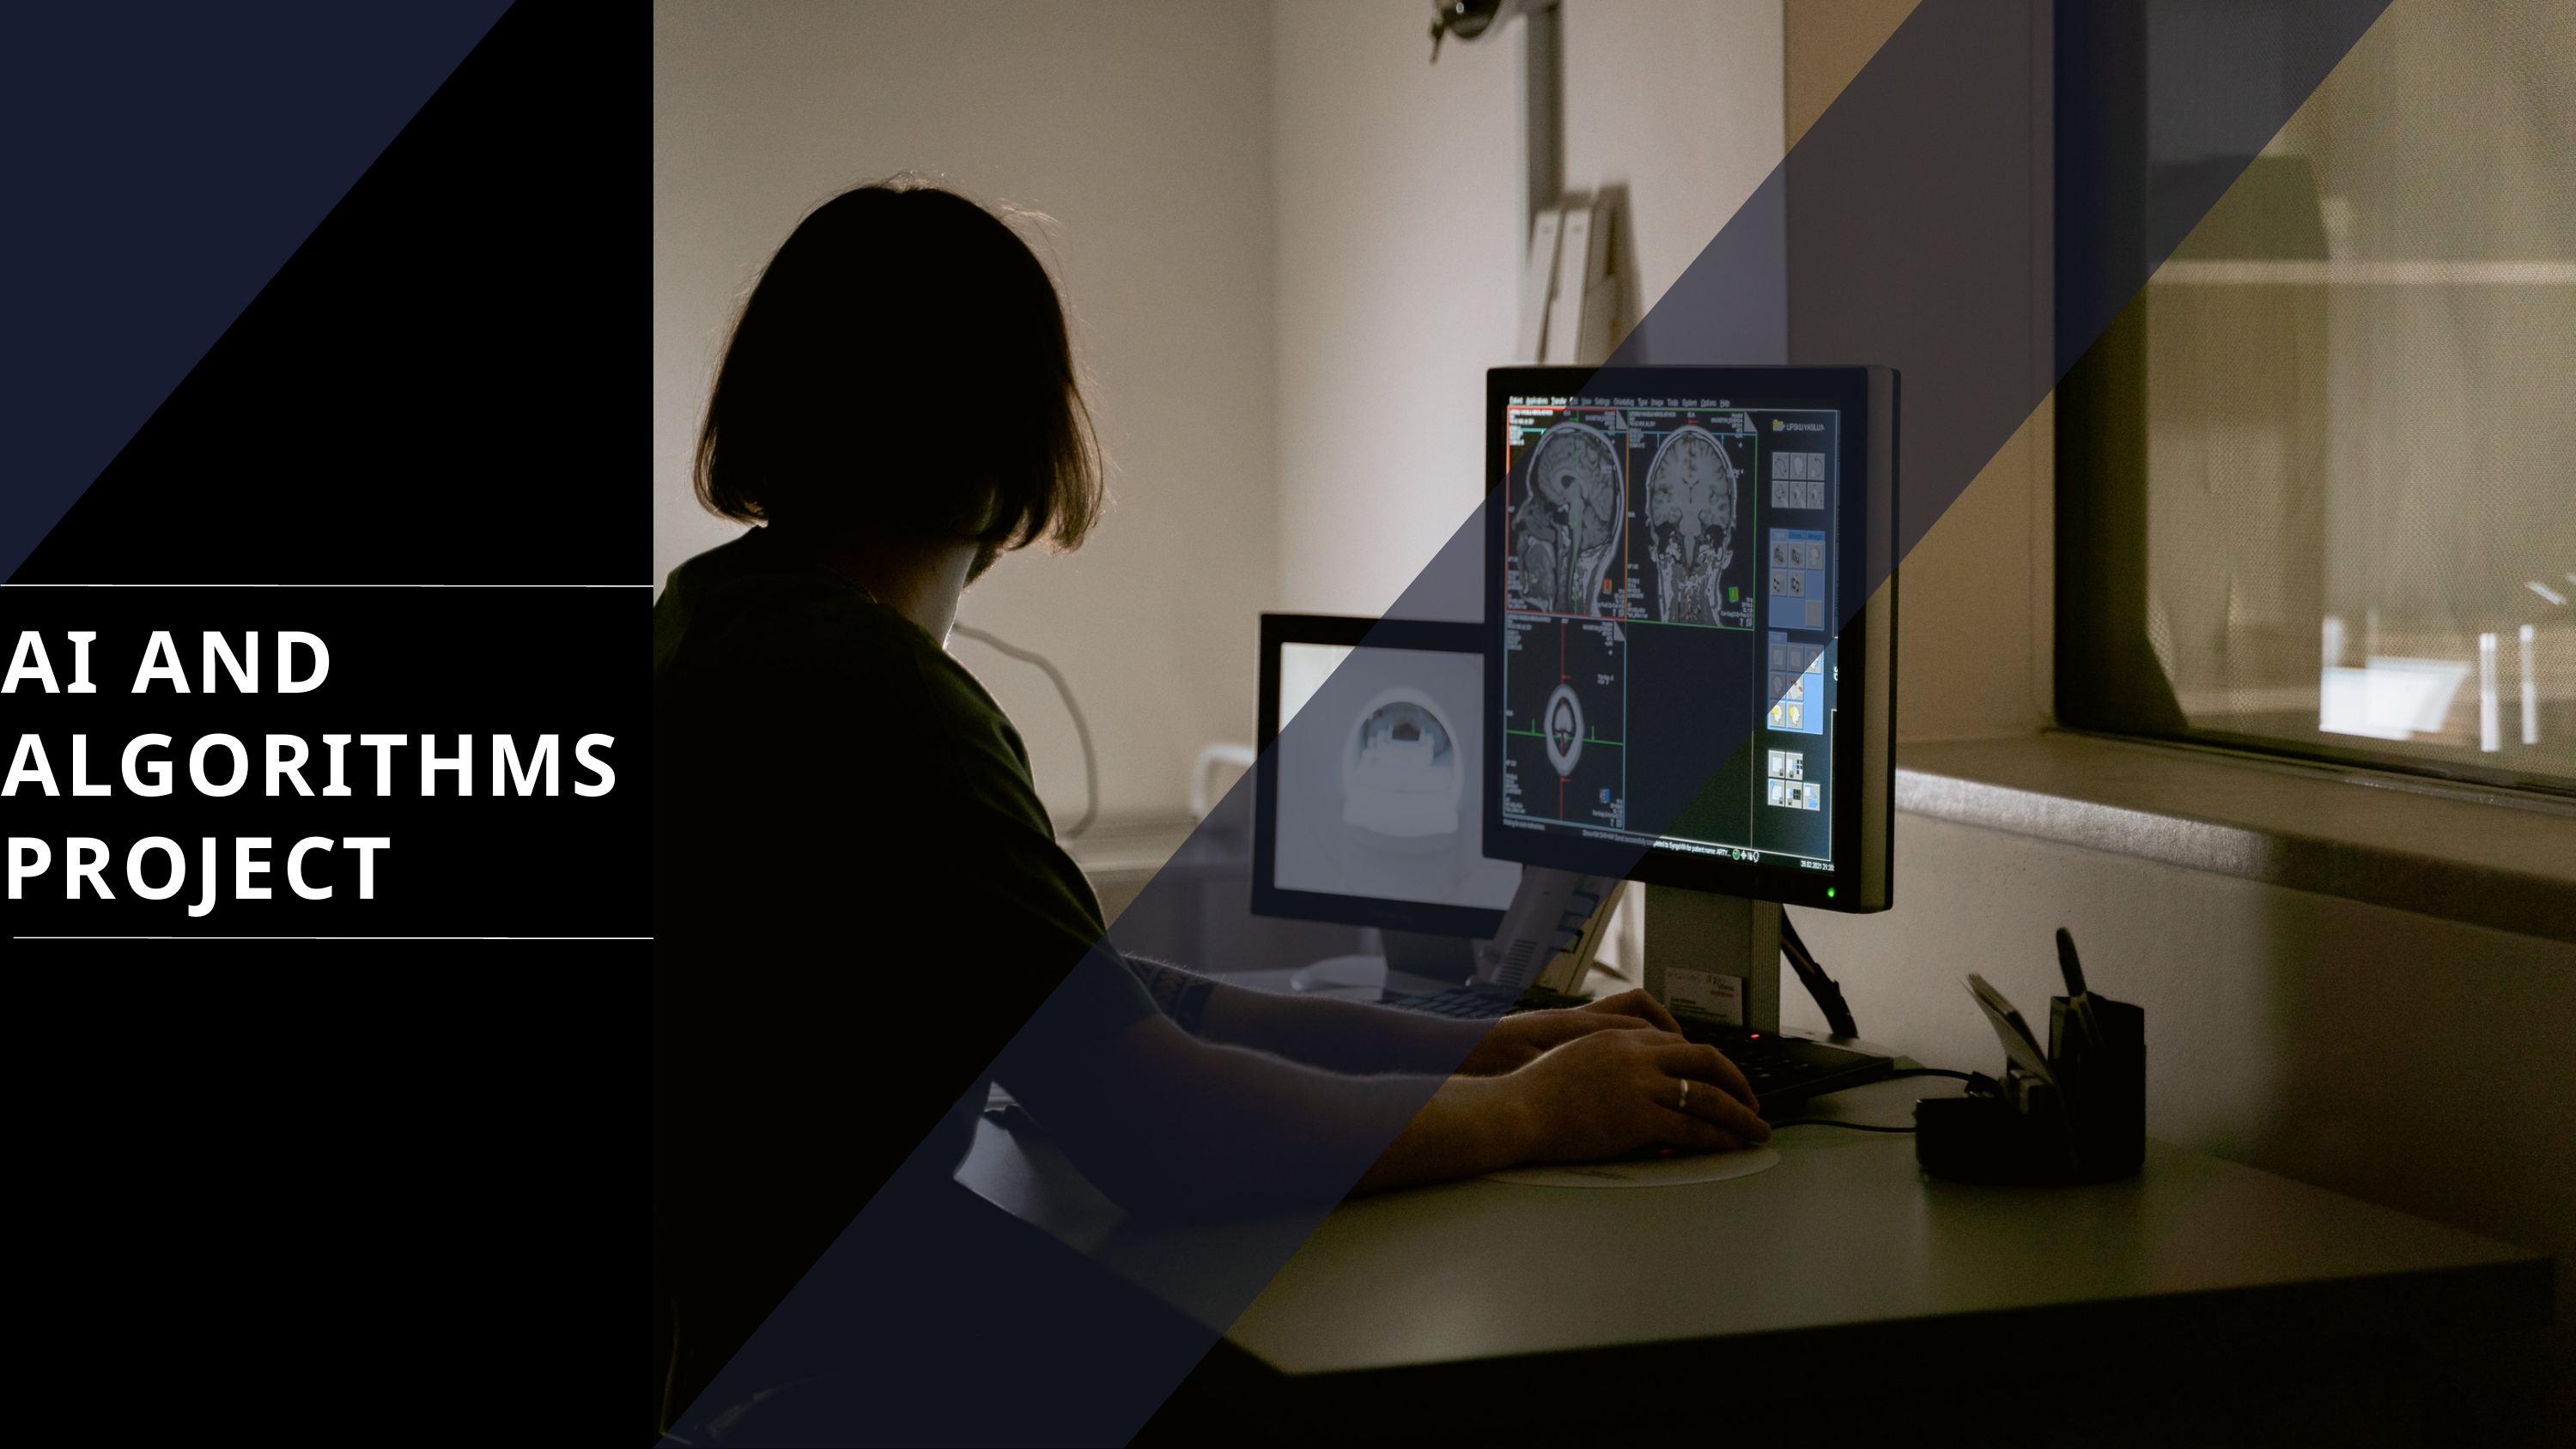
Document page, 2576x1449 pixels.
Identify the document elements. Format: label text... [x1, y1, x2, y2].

text_box AI AND ALGORITHMSPROJECT [1, 607, 647, 917]
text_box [2394, 0, 2576, 1449]
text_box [652, 0, 2394, 1449]
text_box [0, 0, 517, 590]
